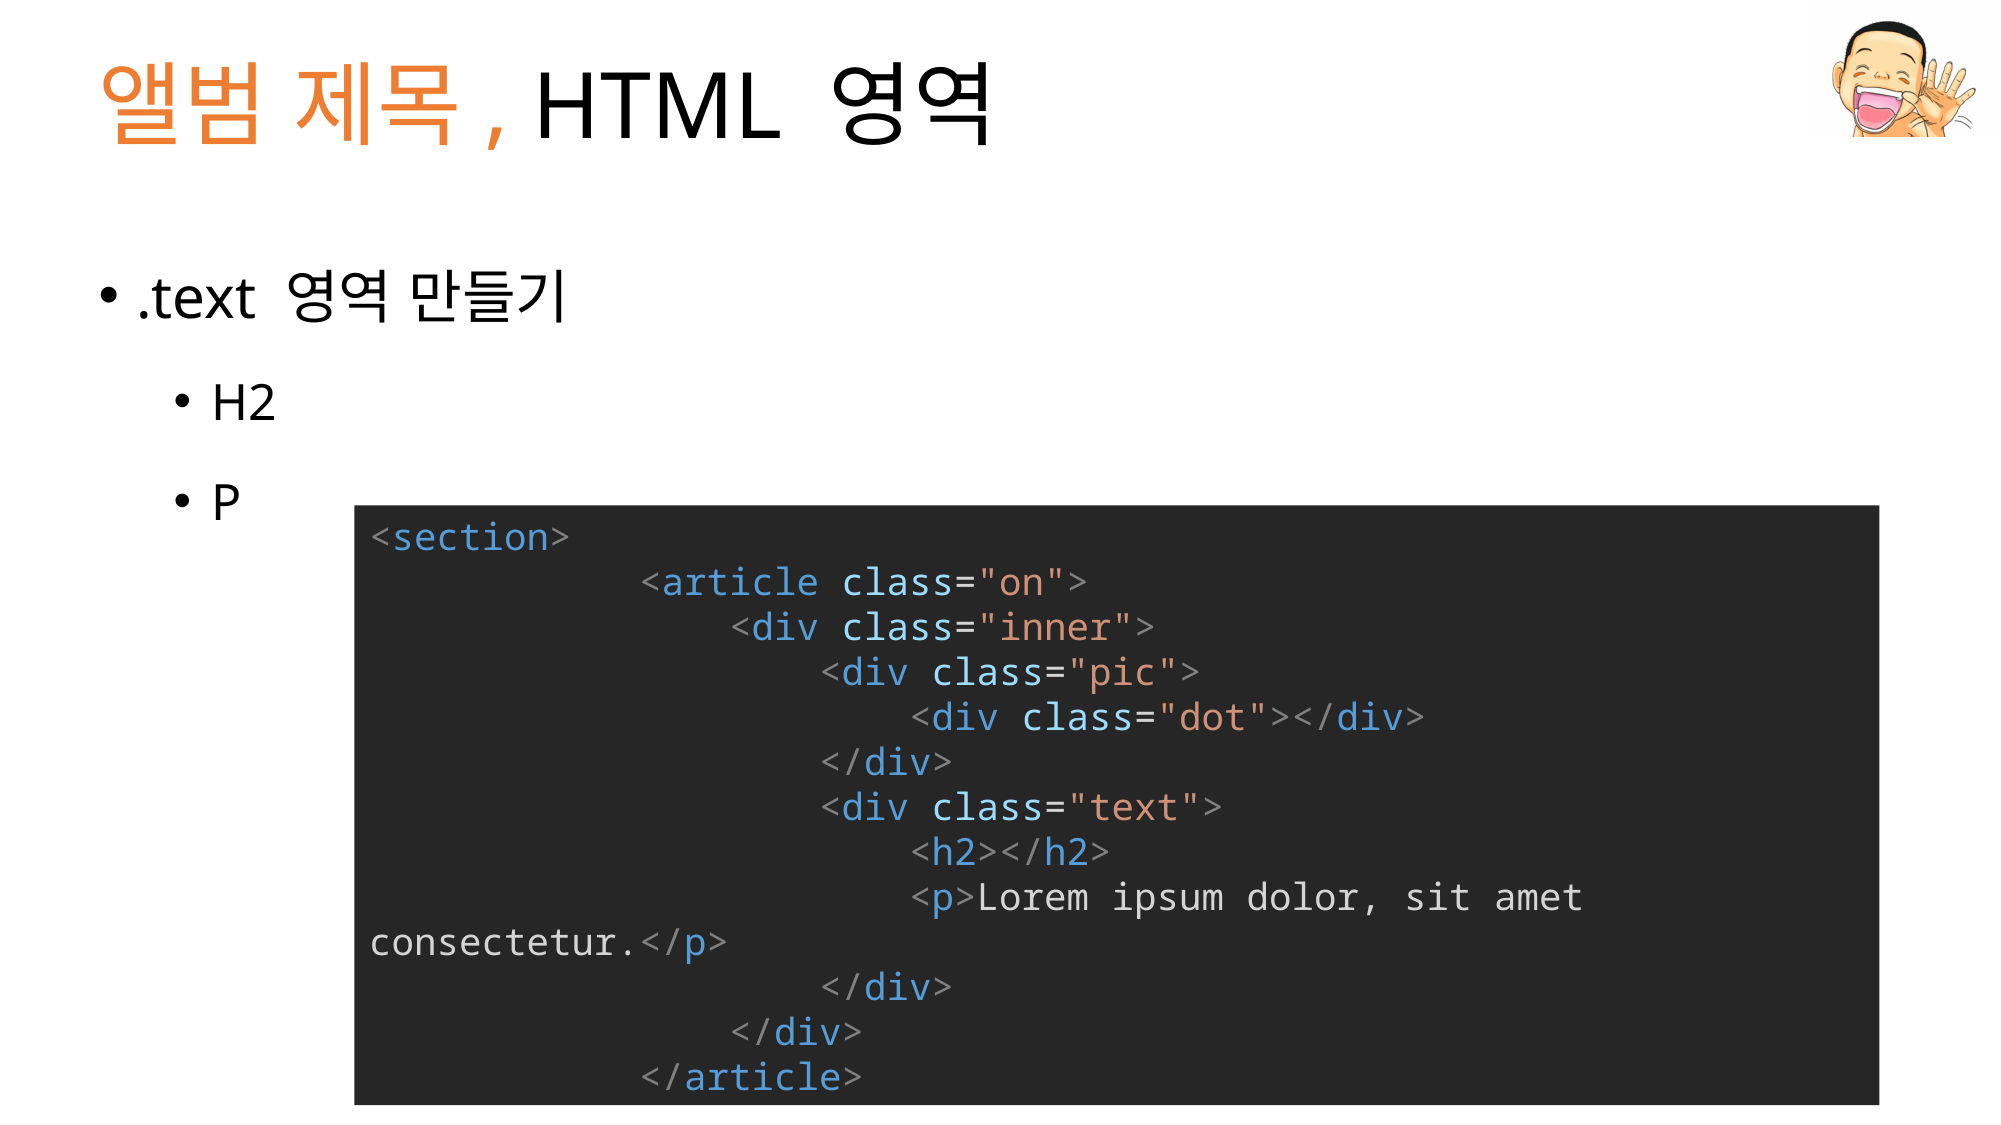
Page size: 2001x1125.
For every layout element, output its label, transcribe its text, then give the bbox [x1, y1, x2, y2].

list .text 영역 만들기 H2 P [83, 217, 1931, 1085]
picture [1931, 0, 2000, 137]
title 앨범 제목, HTML 영역 [83, 0, 1931, 217]
text_box <section> <article class="on"> <div class="inner"> <div class="pic"> <div class="dot"></div> </div> <div class="text"> <h2></h2> <p>Lorem ipsum dolor, sit amet consectetur.</p> </div> </div> </article> [354, 505, 1880, 1106]
